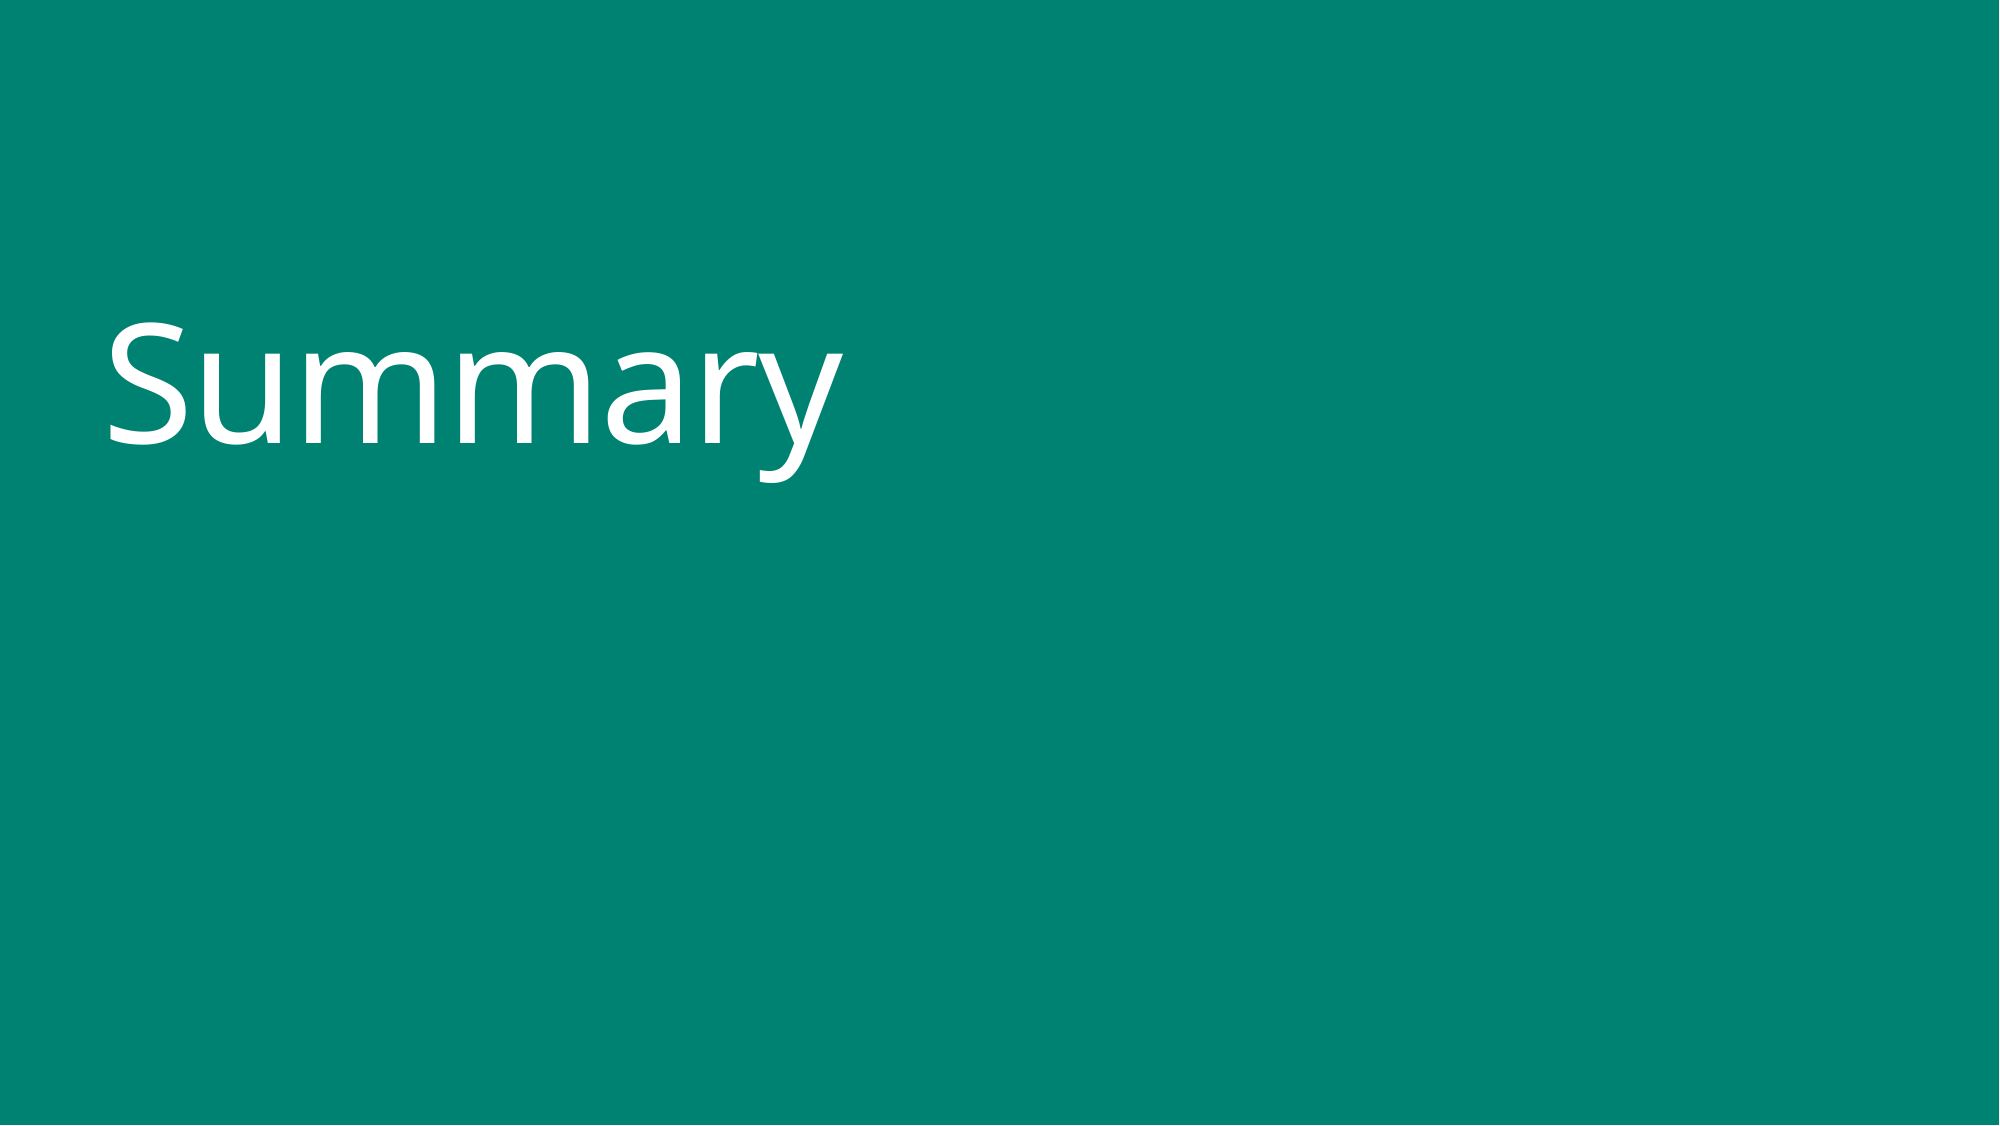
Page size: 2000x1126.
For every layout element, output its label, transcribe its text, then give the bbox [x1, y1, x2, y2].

list Summary [102, 298, 1897, 648]
title [0, 349, 1833, 598]
